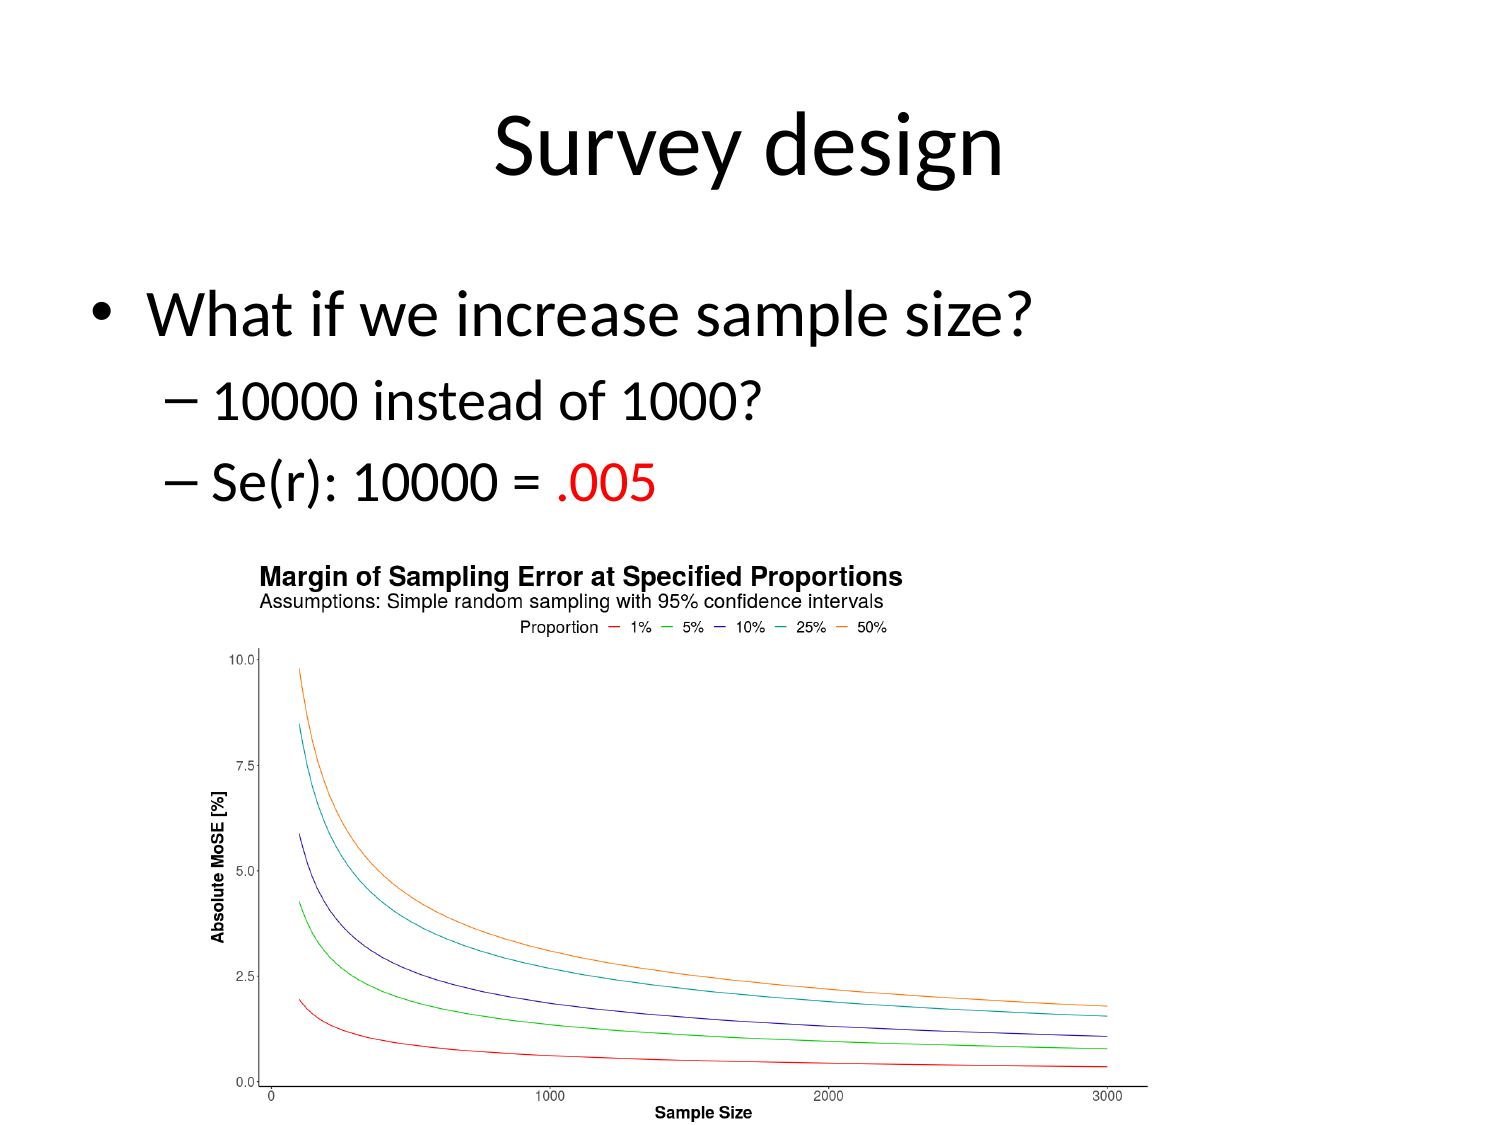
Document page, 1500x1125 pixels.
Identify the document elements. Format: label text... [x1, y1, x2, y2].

title Survey design [75, 45, 1425, 233]
picture [206, 561, 1152, 1125]
